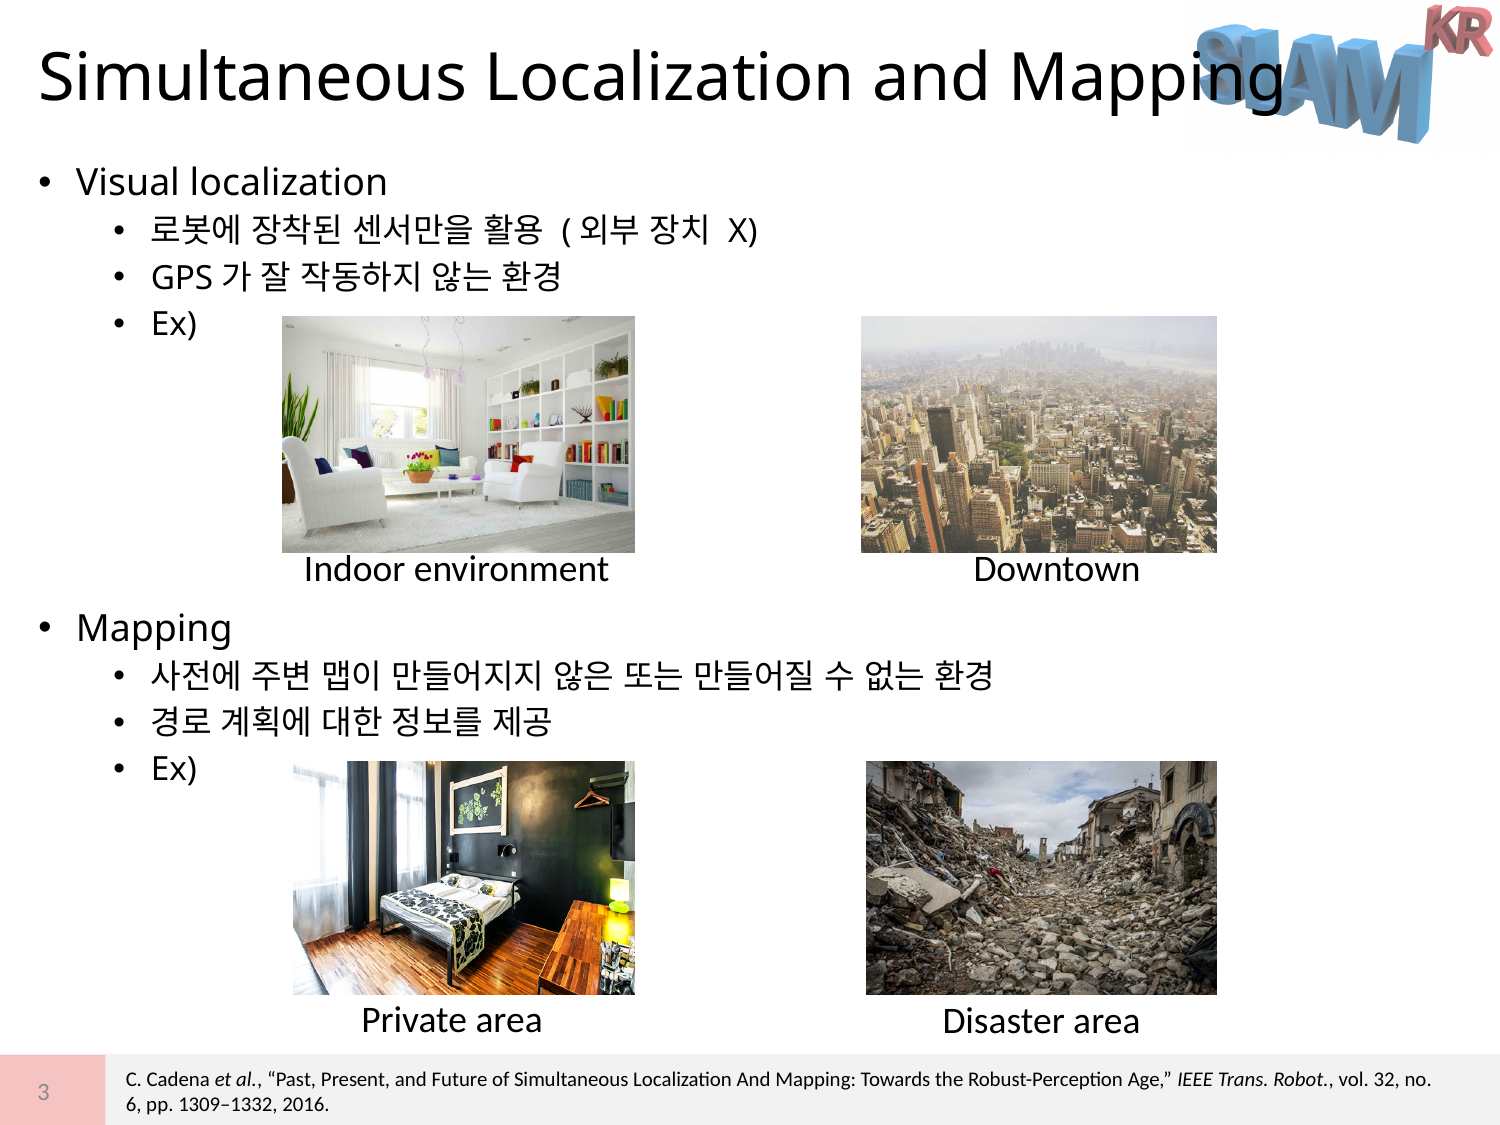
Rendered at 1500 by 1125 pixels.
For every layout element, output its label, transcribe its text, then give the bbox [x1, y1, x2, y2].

slide_number 3 [3, 1060, 71, 1121]
picture [861, 316, 1217, 553]
text_box Private area [346, 995, 558, 1047]
picture [282, 316, 635, 553]
picture [293, 761, 635, 995]
text_box C. Cadena et al., “Past, Present, and Future of Simultaneous Localization And Mapping: Towards the Robust-Perception Age,” IEEE Trans. Robot., vol. 32, no. 6, pp. 1309–1332, 2016. [111, 1058, 1464, 1124]
text_box Disaster area [927, 995, 1156, 1049]
list Visual localization 로봇에 장착된 센서만을 활용 (외부 장치 X) GPS가 잘 작동하지 않는 환경 Ex) Mapping 사전에 주변 맵이 만들어지지 않은 또는 만들어질 수 없는 환경 경로 계획에 대한 정보를 제공 Ex) [23, 155, 1483, 1051]
title Simultaneous Localization and Mapping [23, 17, 1397, 141]
text_box Indoor environment [289, 553, 625, 597]
picture [866, 761, 1217, 995]
text_box Downtown [958, 553, 1156, 597]
